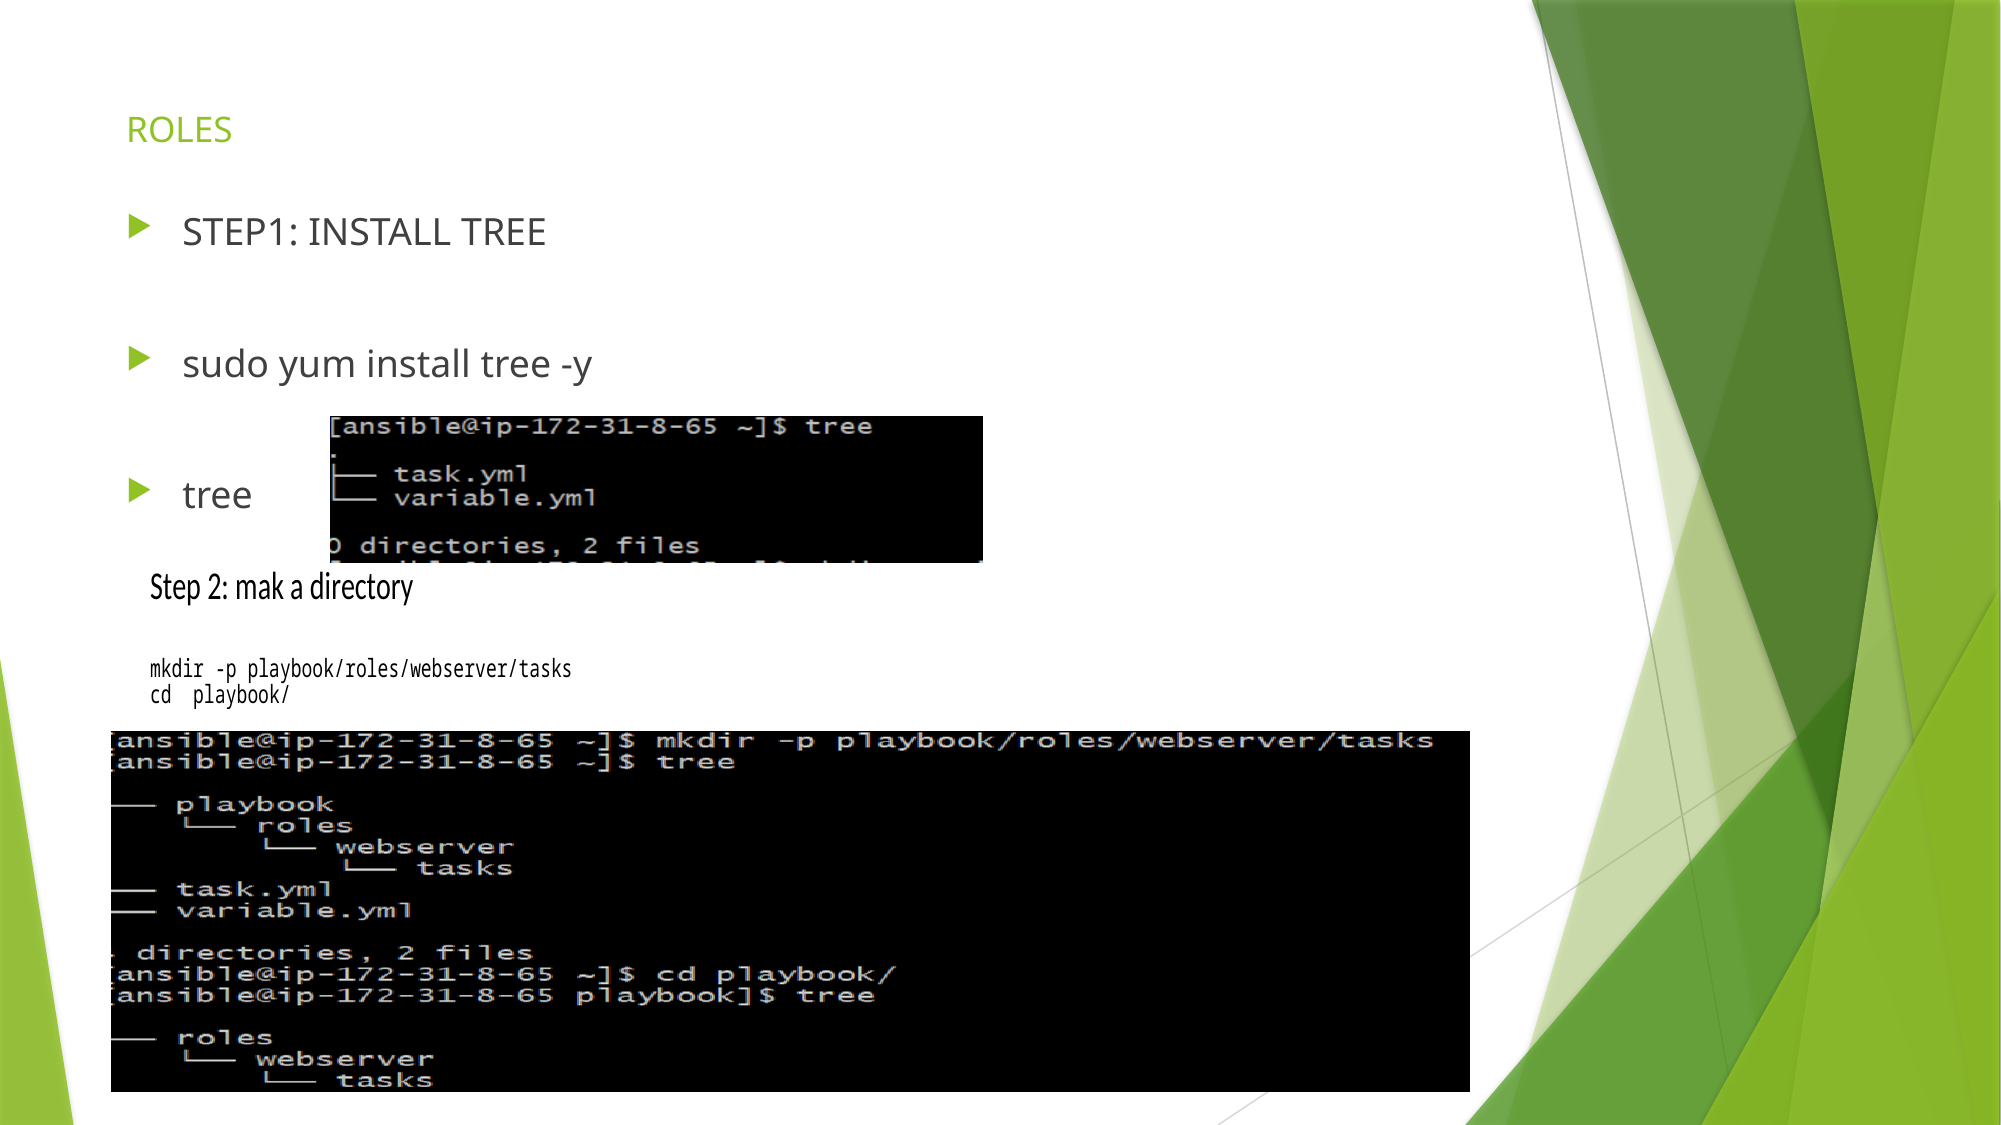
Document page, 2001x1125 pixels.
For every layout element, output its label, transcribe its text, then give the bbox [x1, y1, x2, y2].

picture [110, 730, 1471, 1092]
list STEP1: INSTALL TREE sudo yum install tree -y tree [111, 200, 1522, 991]
picture [149, 415, 1054, 710]
title ROLES [111, 99, 1522, 200]
